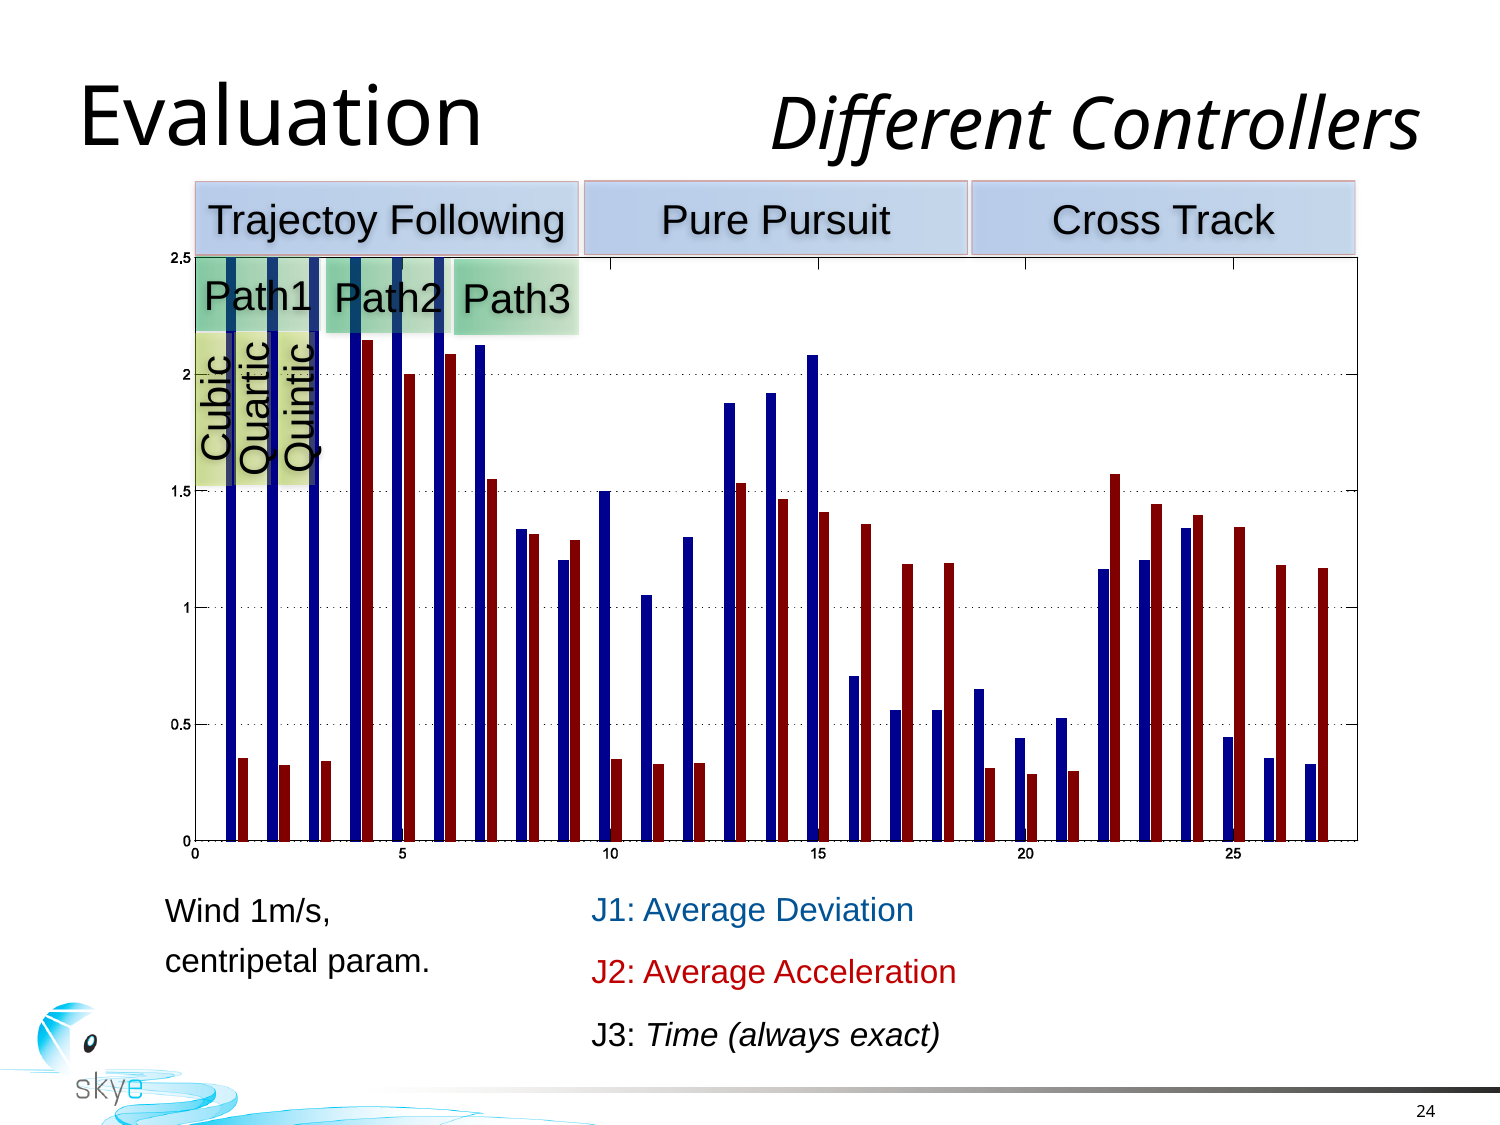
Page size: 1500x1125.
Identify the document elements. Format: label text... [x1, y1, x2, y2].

text_box Pure Pursuit [583, 180, 969, 202]
text_box J1: Average Deviation J2: Average Acceleration J3: Time (always exact) [576, 929, 992, 1060]
text_box Cross Track [971, 180, 1356, 202]
picture [0, 203, 1500, 921]
text_box Trajectoy Following [194, 180, 579, 202]
subtitle Different Controllers [614, 44, 1438, 172]
title Evaluation [62, 44, 1005, 170]
picture [0, 987, 1500, 1125]
text_box Wind 1m/s, centripetal param. [150, 929, 536, 987]
slide_number 24 [1181, 1093, 1451, 1125]
